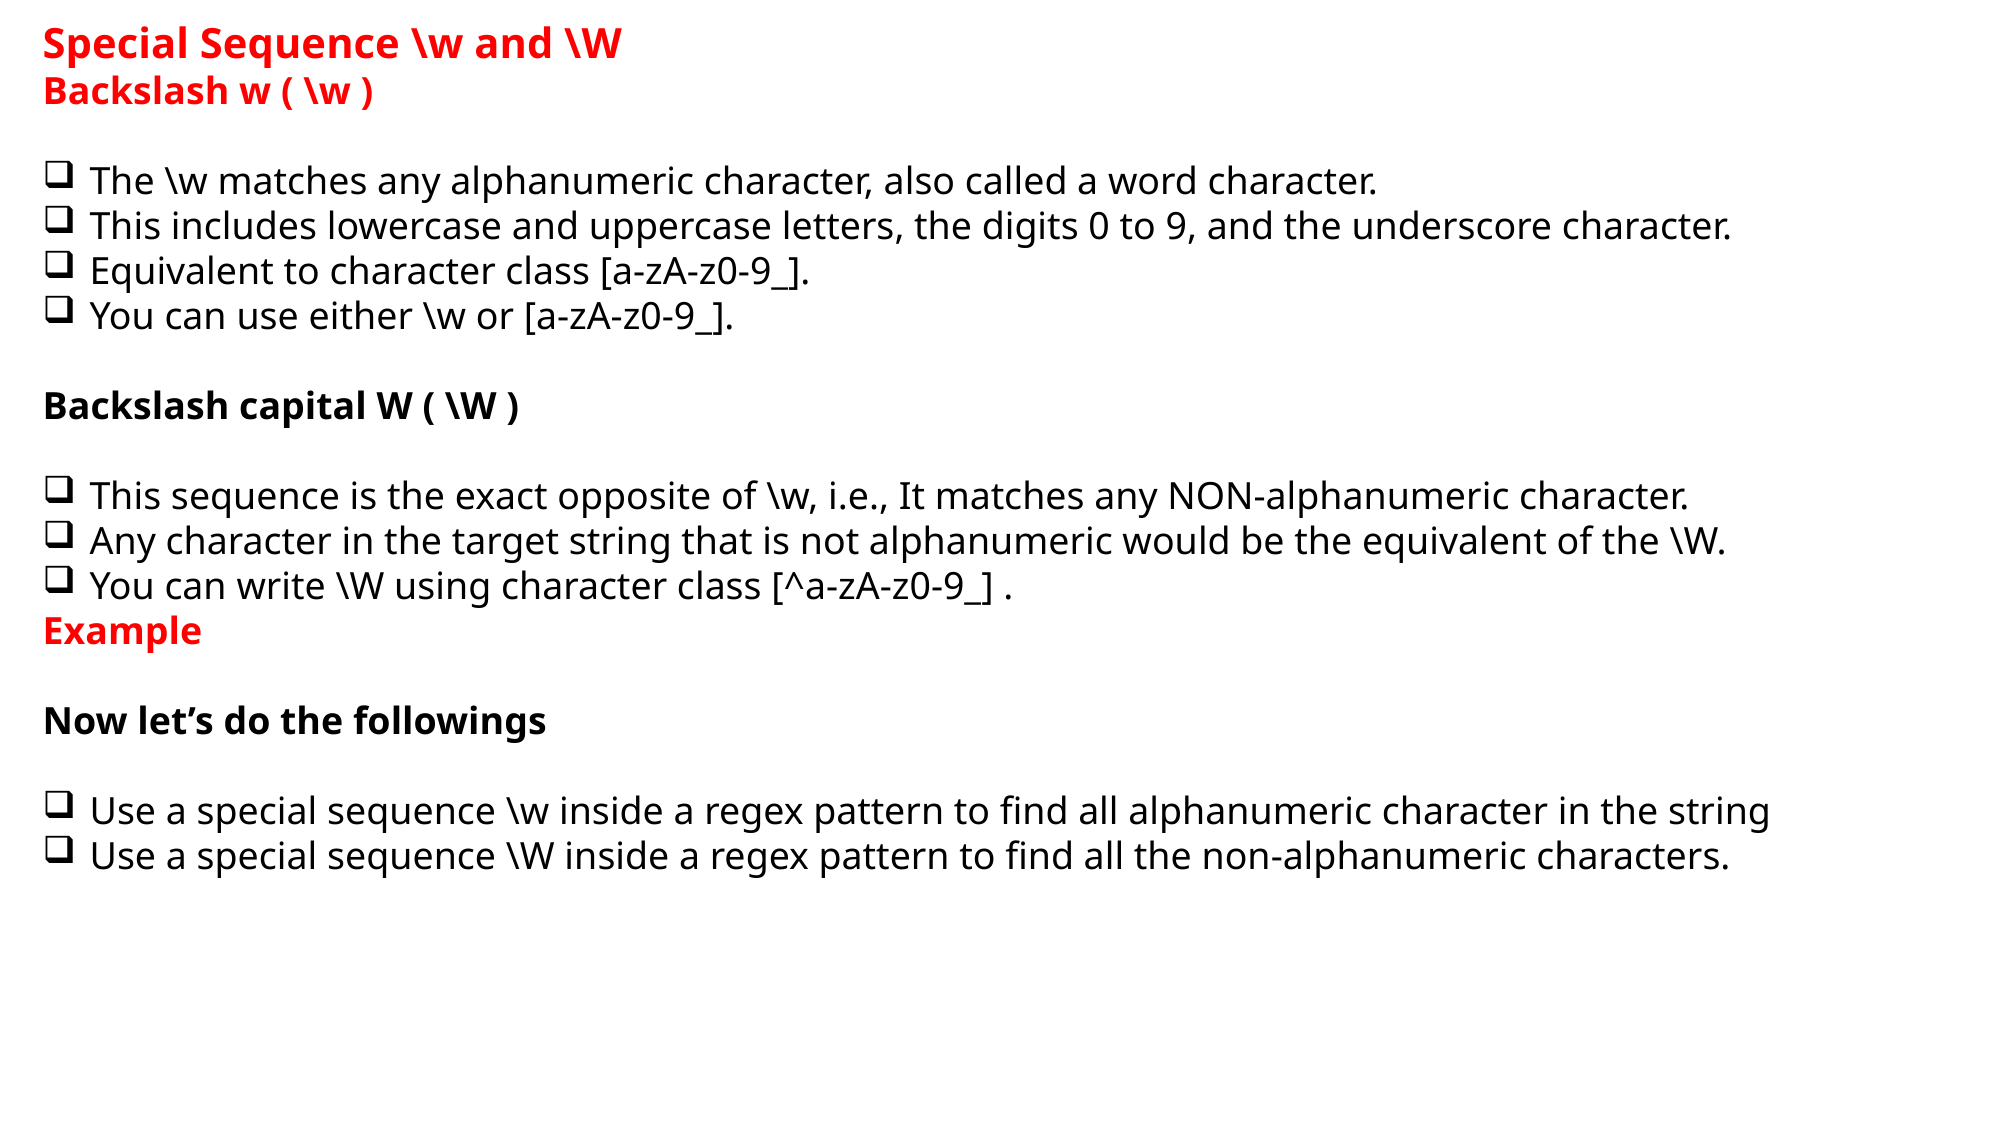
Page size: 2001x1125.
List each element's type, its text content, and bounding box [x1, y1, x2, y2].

text_box Special Sequence \w and \W Backslash w ( \w ) The \w matches any alphanumeric character, also called a word character. This includes lowercase and uppercase letters, the digits 0 to 9, and the underscore character. Equivalent to character class [a-zA-z0-9_]. You can use either \w or [a-zA-z0-9_]. Backslash capital W ( \W ) This sequence is the exact opposite of \w, i.e., It matches any NON-alphanumeric character. Any character in the target string that is not alphanumeric would be the equivalent of the \W. You can write \W using character class [^a-zA-z0-9_] . Example Now let’s do the followings Use a special sequence \w inside a regex pattern to find all alphanumeric character in the string Use a special sequence \W inside a regex pattern to find all the non-alphanumeric characters. [27, 9, 1942, 885]
